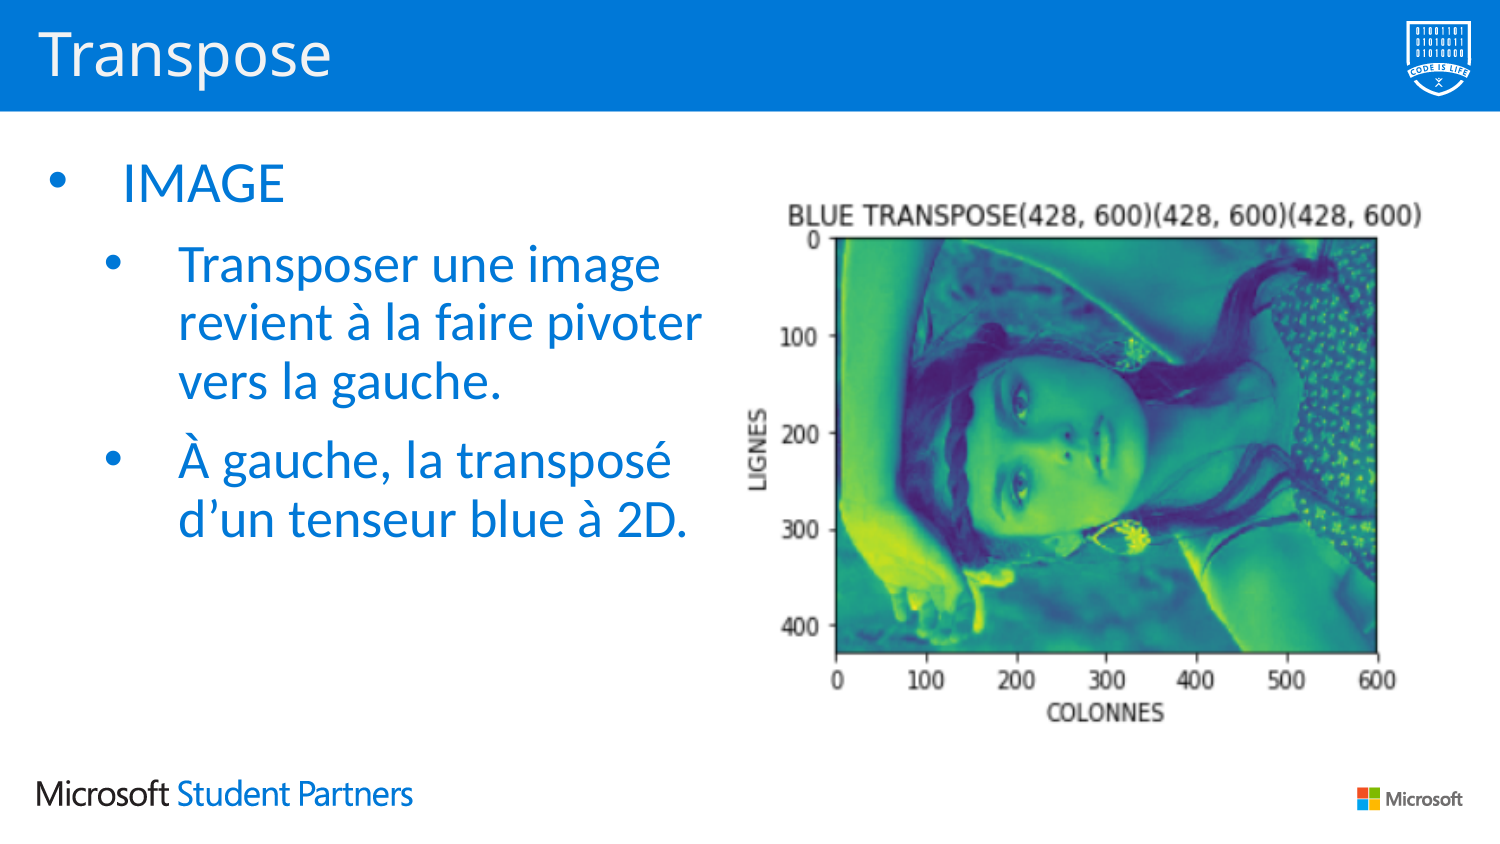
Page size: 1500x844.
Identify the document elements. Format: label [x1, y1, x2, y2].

list [720, 175, 1485, 759]
picture [0, 0, 1500, 844]
